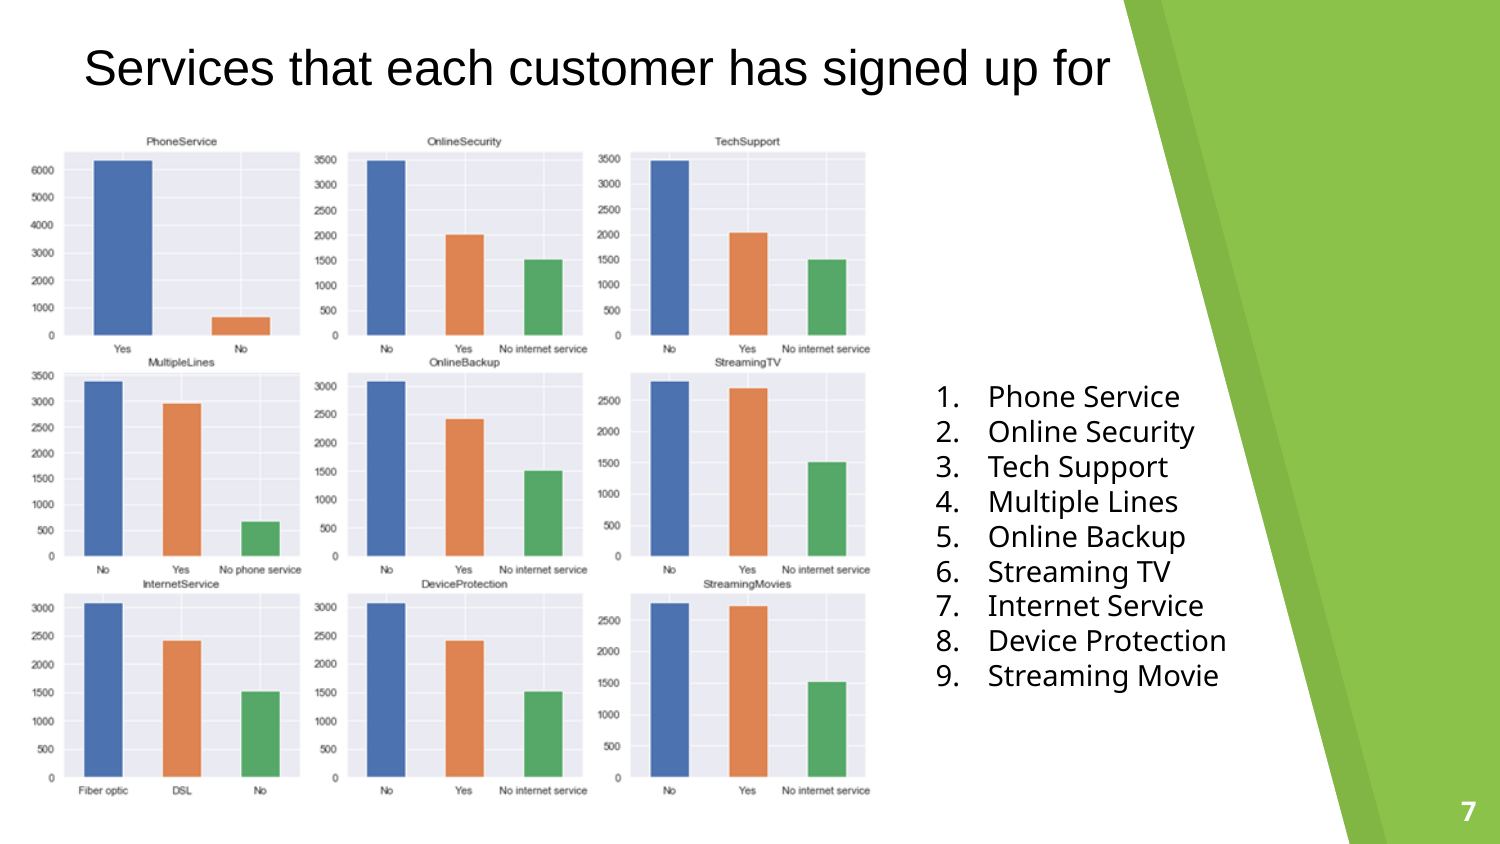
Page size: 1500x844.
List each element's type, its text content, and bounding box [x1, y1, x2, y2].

picture [24, 131, 879, 803]
text_box Phone Service Online Security Tech Support Multiple Lines Online Backup Streaming TV Internet Service Device Protection Streaming Movie [897, 363, 1381, 803]
slide_number ‹#› [1401, 779, 1492, 844]
text_box Services that each customer has signed up for [24, 20, 1171, 132]
